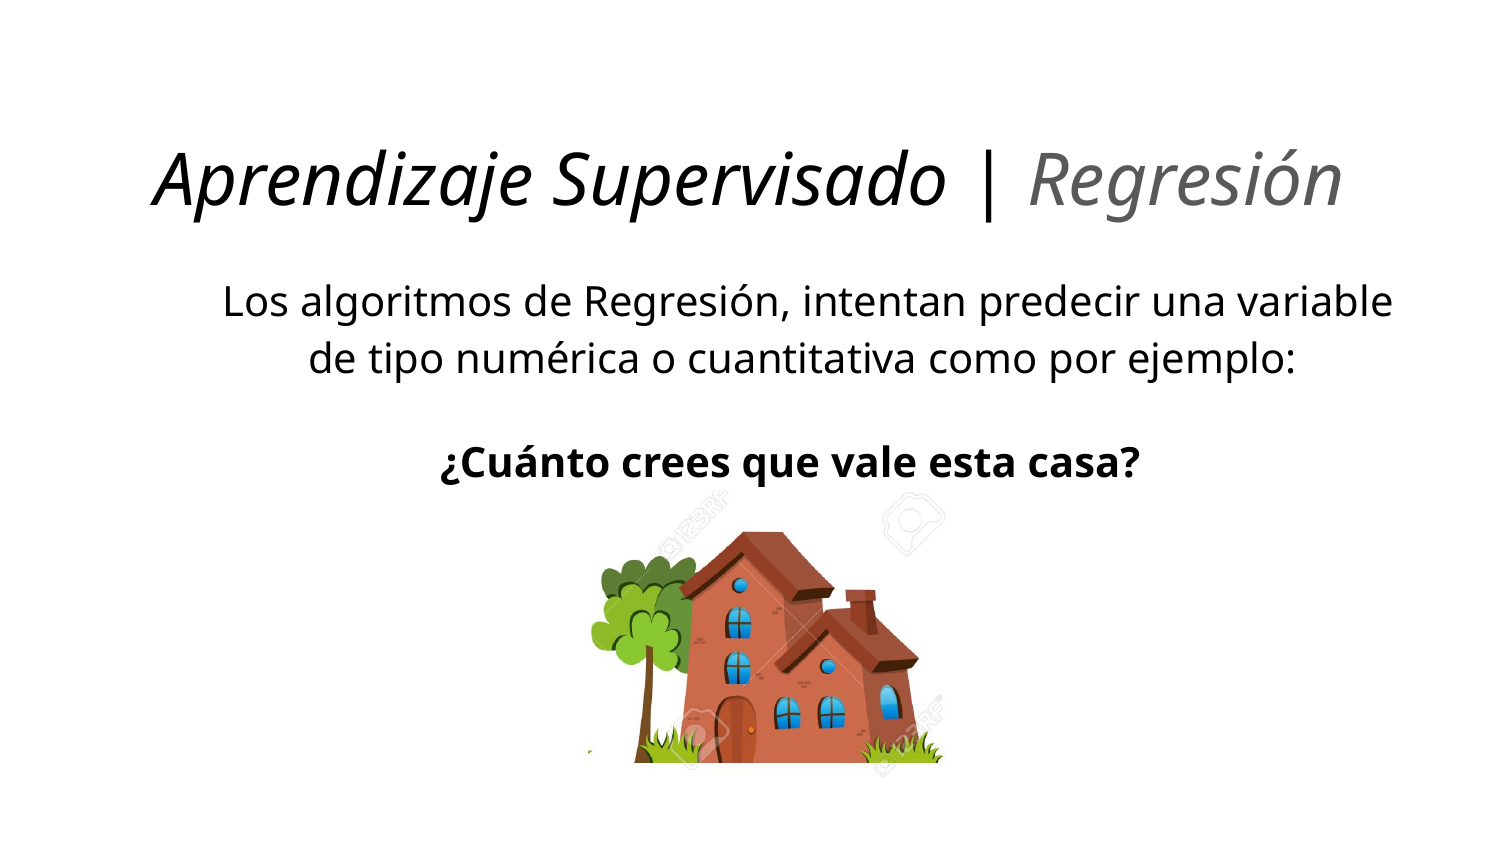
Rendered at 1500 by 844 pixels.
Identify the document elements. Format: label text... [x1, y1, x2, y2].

picture [587, 490, 954, 792]
text_box Aprendizaje Supervisado | Regresión [106, 104, 1394, 219]
text_box Los algoritmos de Regresión, intentan predecir una variable de tipo numérica o cuantitativa como por ejemplo: [119, 259, 1423, 390]
text_box ¿Cuánto crees que vale esta casa? [327, 421, 1179, 494]
